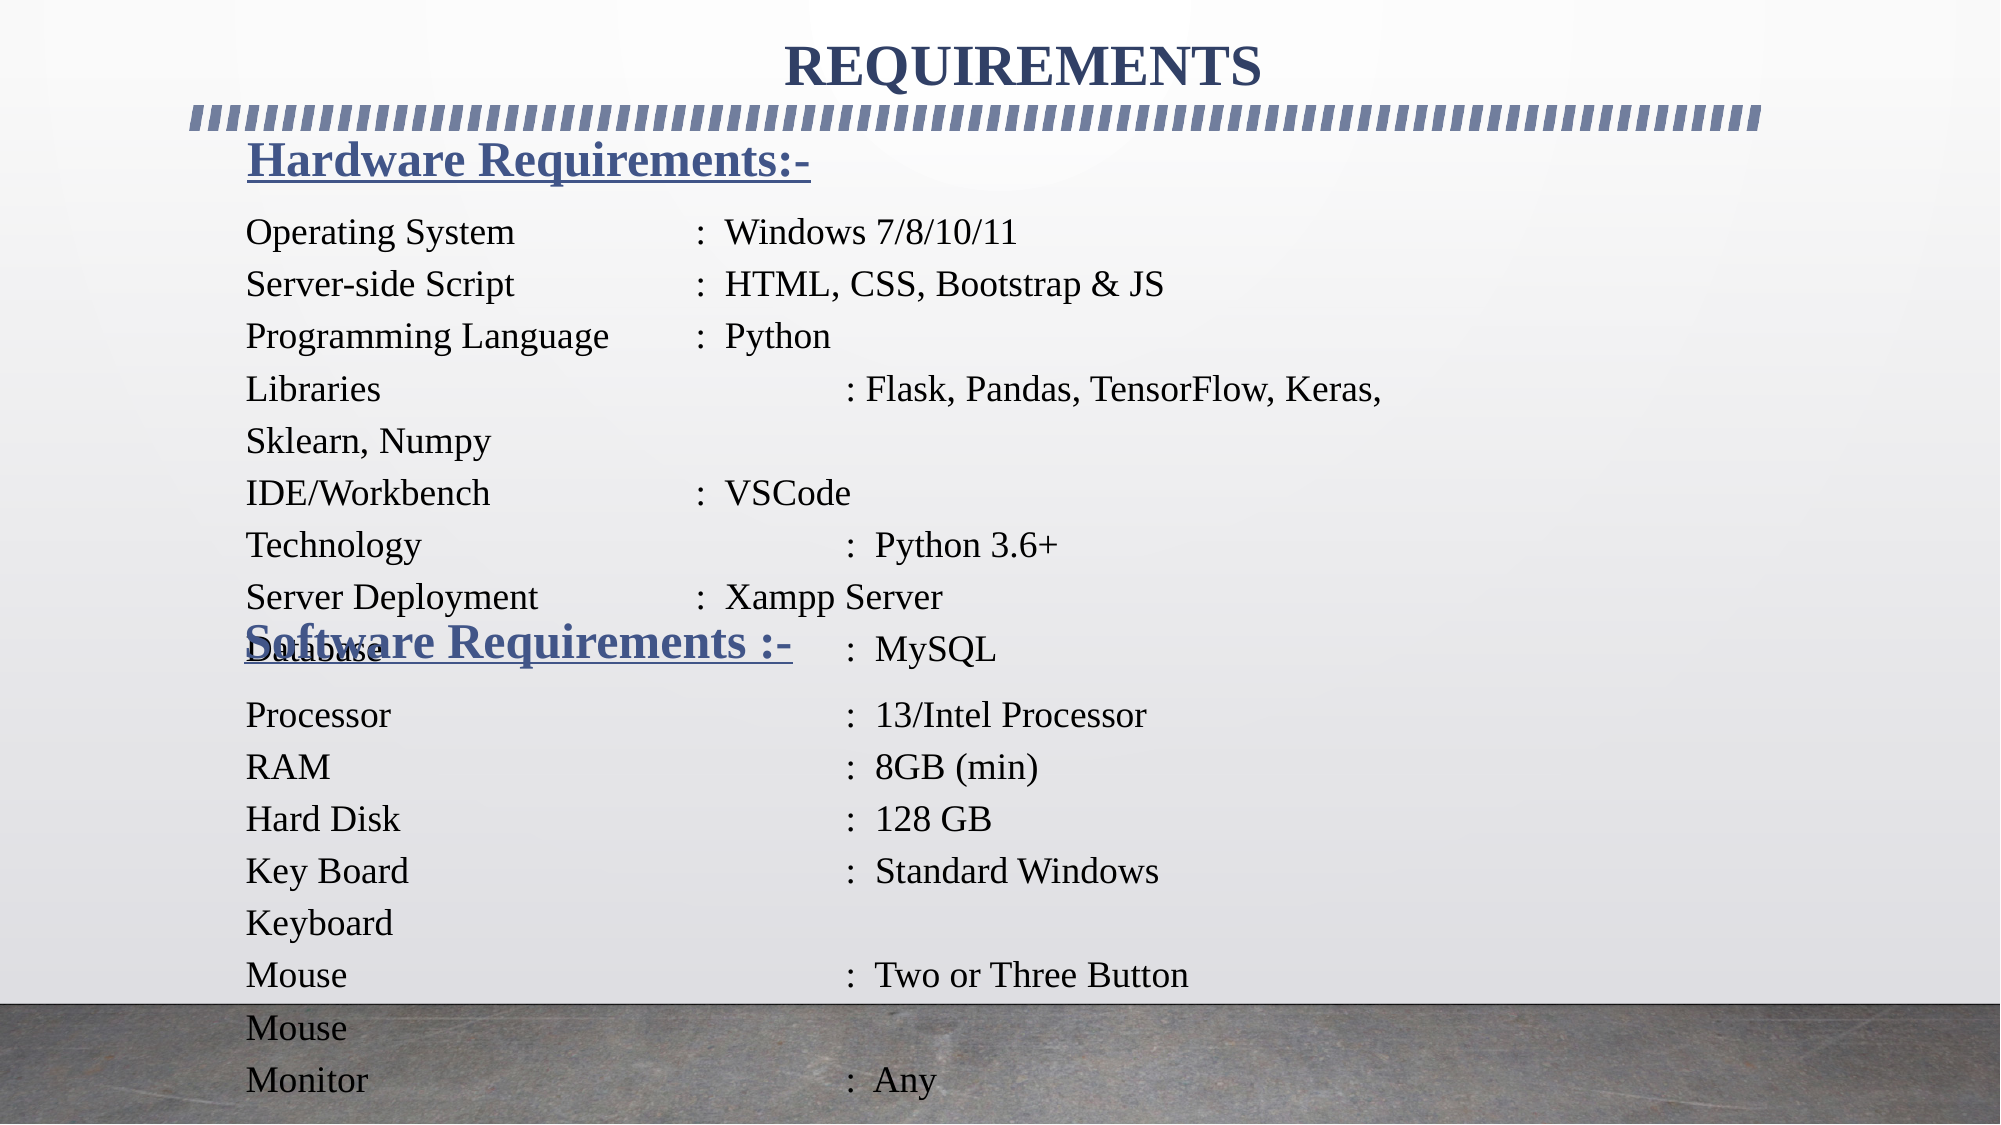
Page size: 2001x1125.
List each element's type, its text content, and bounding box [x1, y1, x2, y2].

picture [0, 1004, 2000, 1124]
text_box Software Requirements :- [229, 601, 818, 677]
text_box Hardware Requirements:- [232, 59, 842, 192]
text_box Operating System : Windows 7/8/10/11 Server-side Script : HTML, CSS, Bootstrap & JS Programming Language : Python Libraries : Flask, Pandas, TensorFlow, Keras, Sklearn, Numpy IDE/Workbench : VSCode Technology : Python 3.6+ Server Deployment : Xampp Server Database : MySQL [230, 192, 1500, 722]
text_box Processor : 13/Intel Processor RAM : 8GB (min) Hard Disk : 128 GB Key Board : Standard Windows Keyboard Mouse : Two or Three Button Mouse Monitor : Any [230, 675, 1233, 1107]
text_box REQUIREMENTS [295, 19, 1752, 105]
